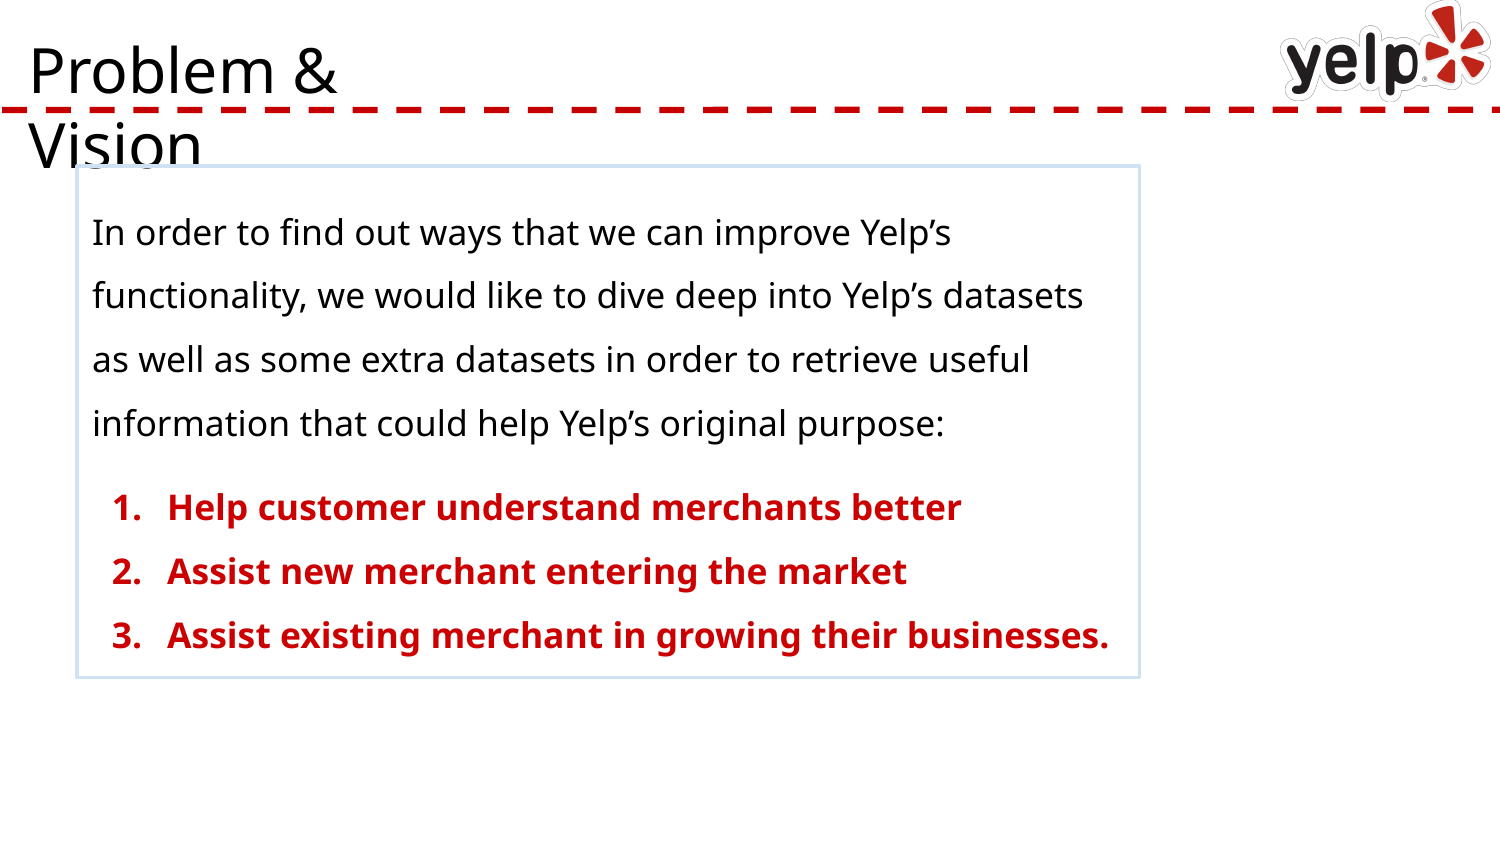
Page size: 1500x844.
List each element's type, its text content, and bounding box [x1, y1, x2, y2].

text_box In order to find out ways that we can improve Yelp’s functionality, we would like to dive deep into Yelp’s datasets as well as some extra datasets in order to retrieve useful information that could help Yelp’s original purpose: Help customer understand merchants better Assist new merchant entering the market Assist existing merchant in growing their businesses. [77, 165, 1140, 678]
picture [1280, 0, 1491, 102]
title Problem & Vision [13, 16, 544, 111]
